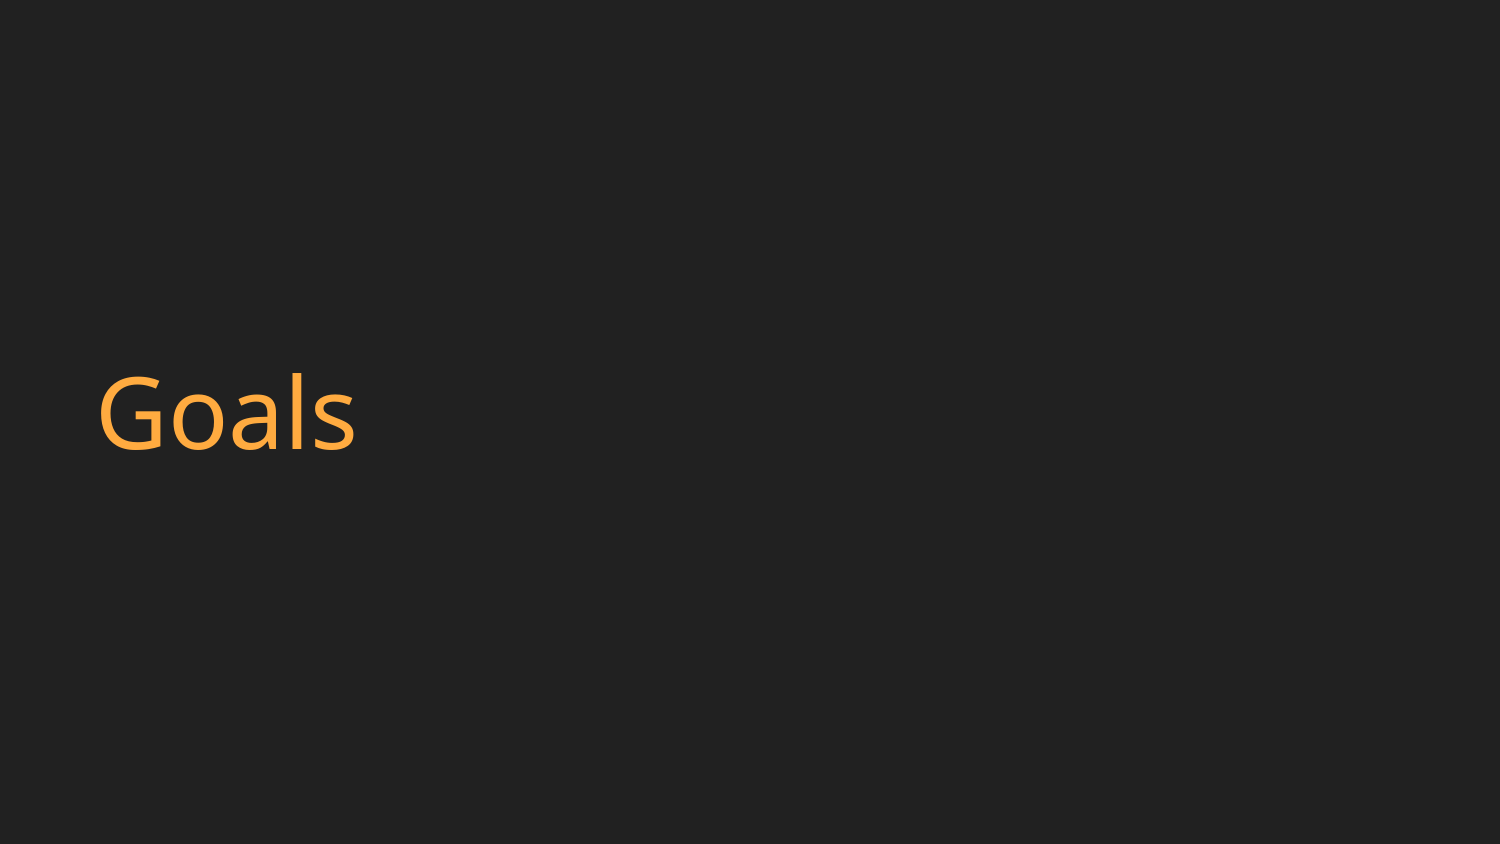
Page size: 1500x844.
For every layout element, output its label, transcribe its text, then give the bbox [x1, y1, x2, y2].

title Goals [80, 73, 1125, 745]
